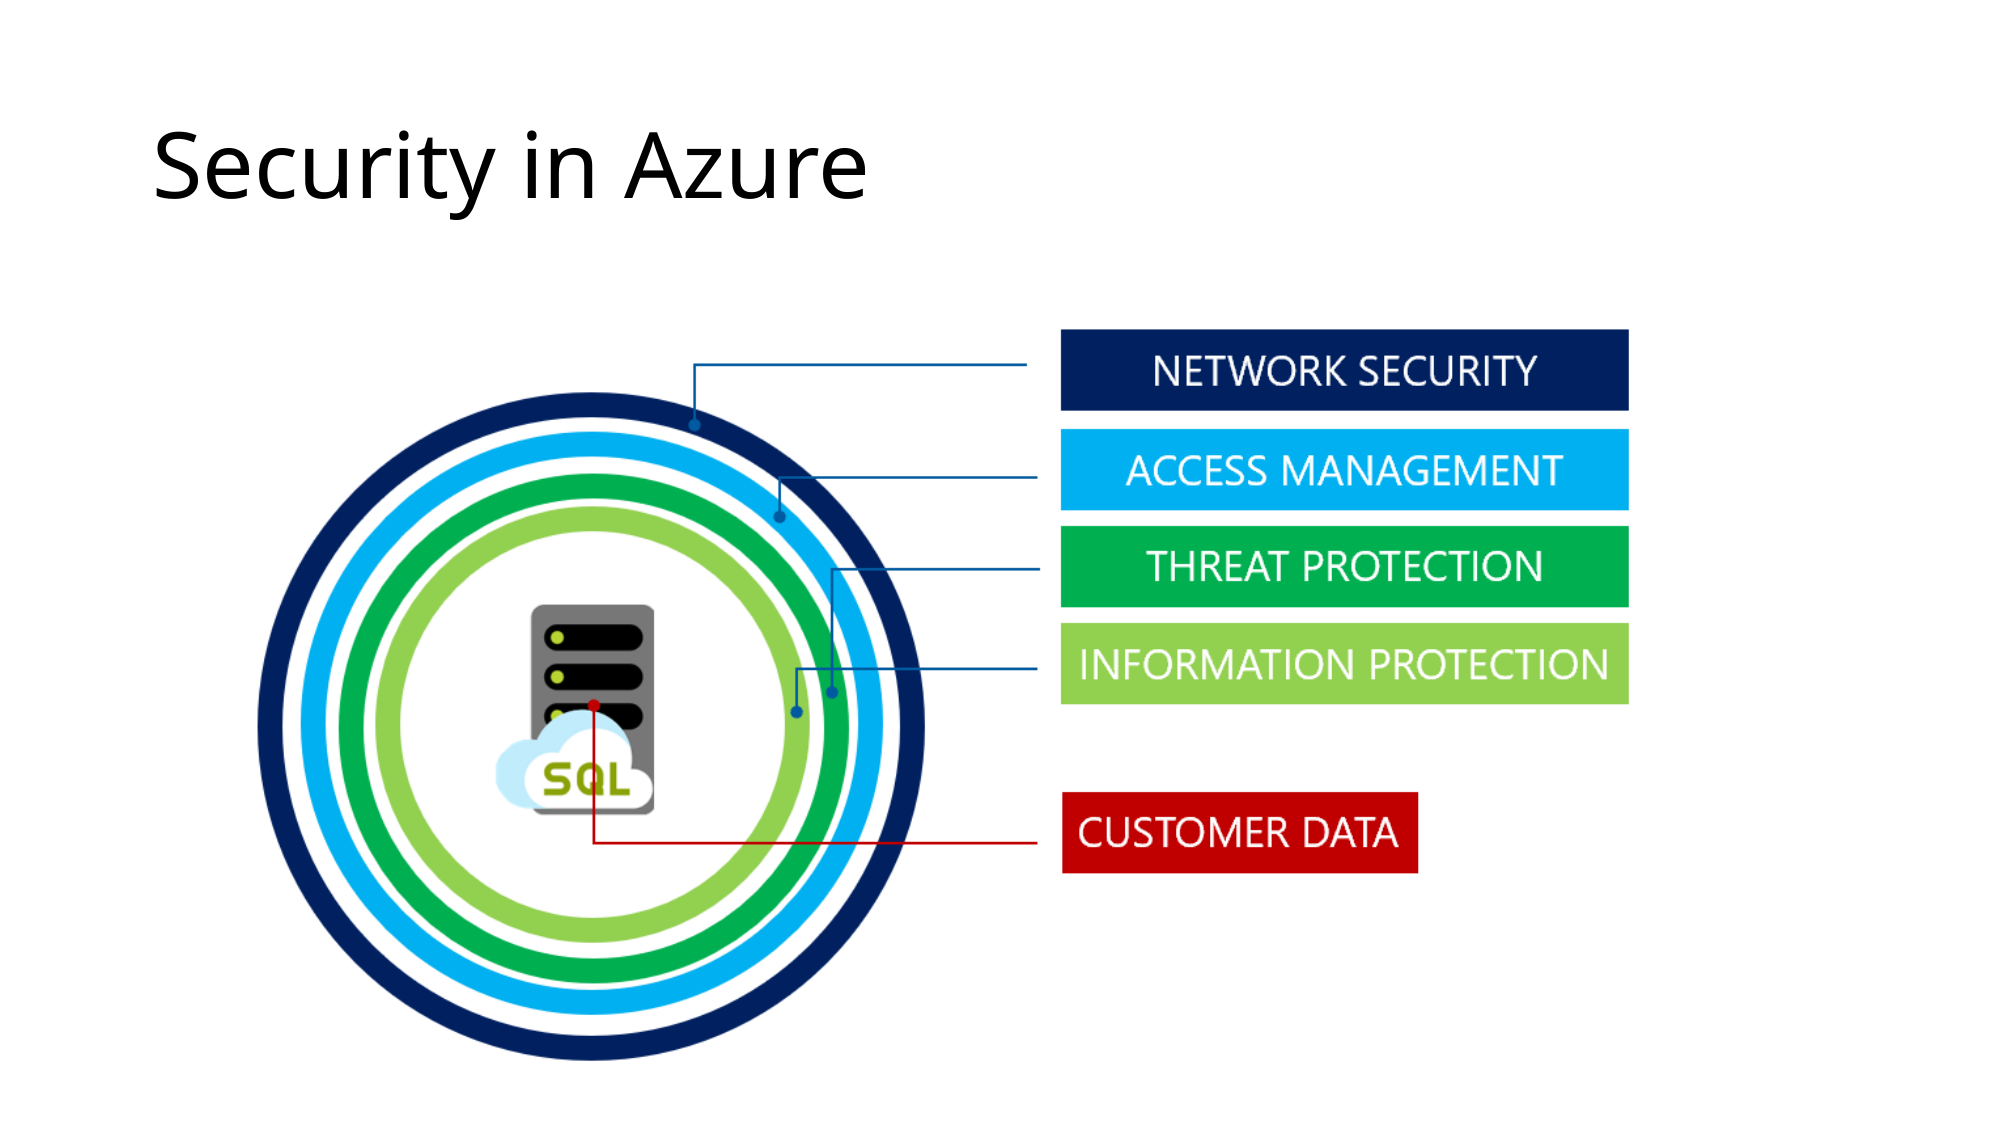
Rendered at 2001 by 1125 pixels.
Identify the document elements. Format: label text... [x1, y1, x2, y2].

title Security in Azure [137, 59, 1863, 278]
picture [174, 247, 1752, 1112]
